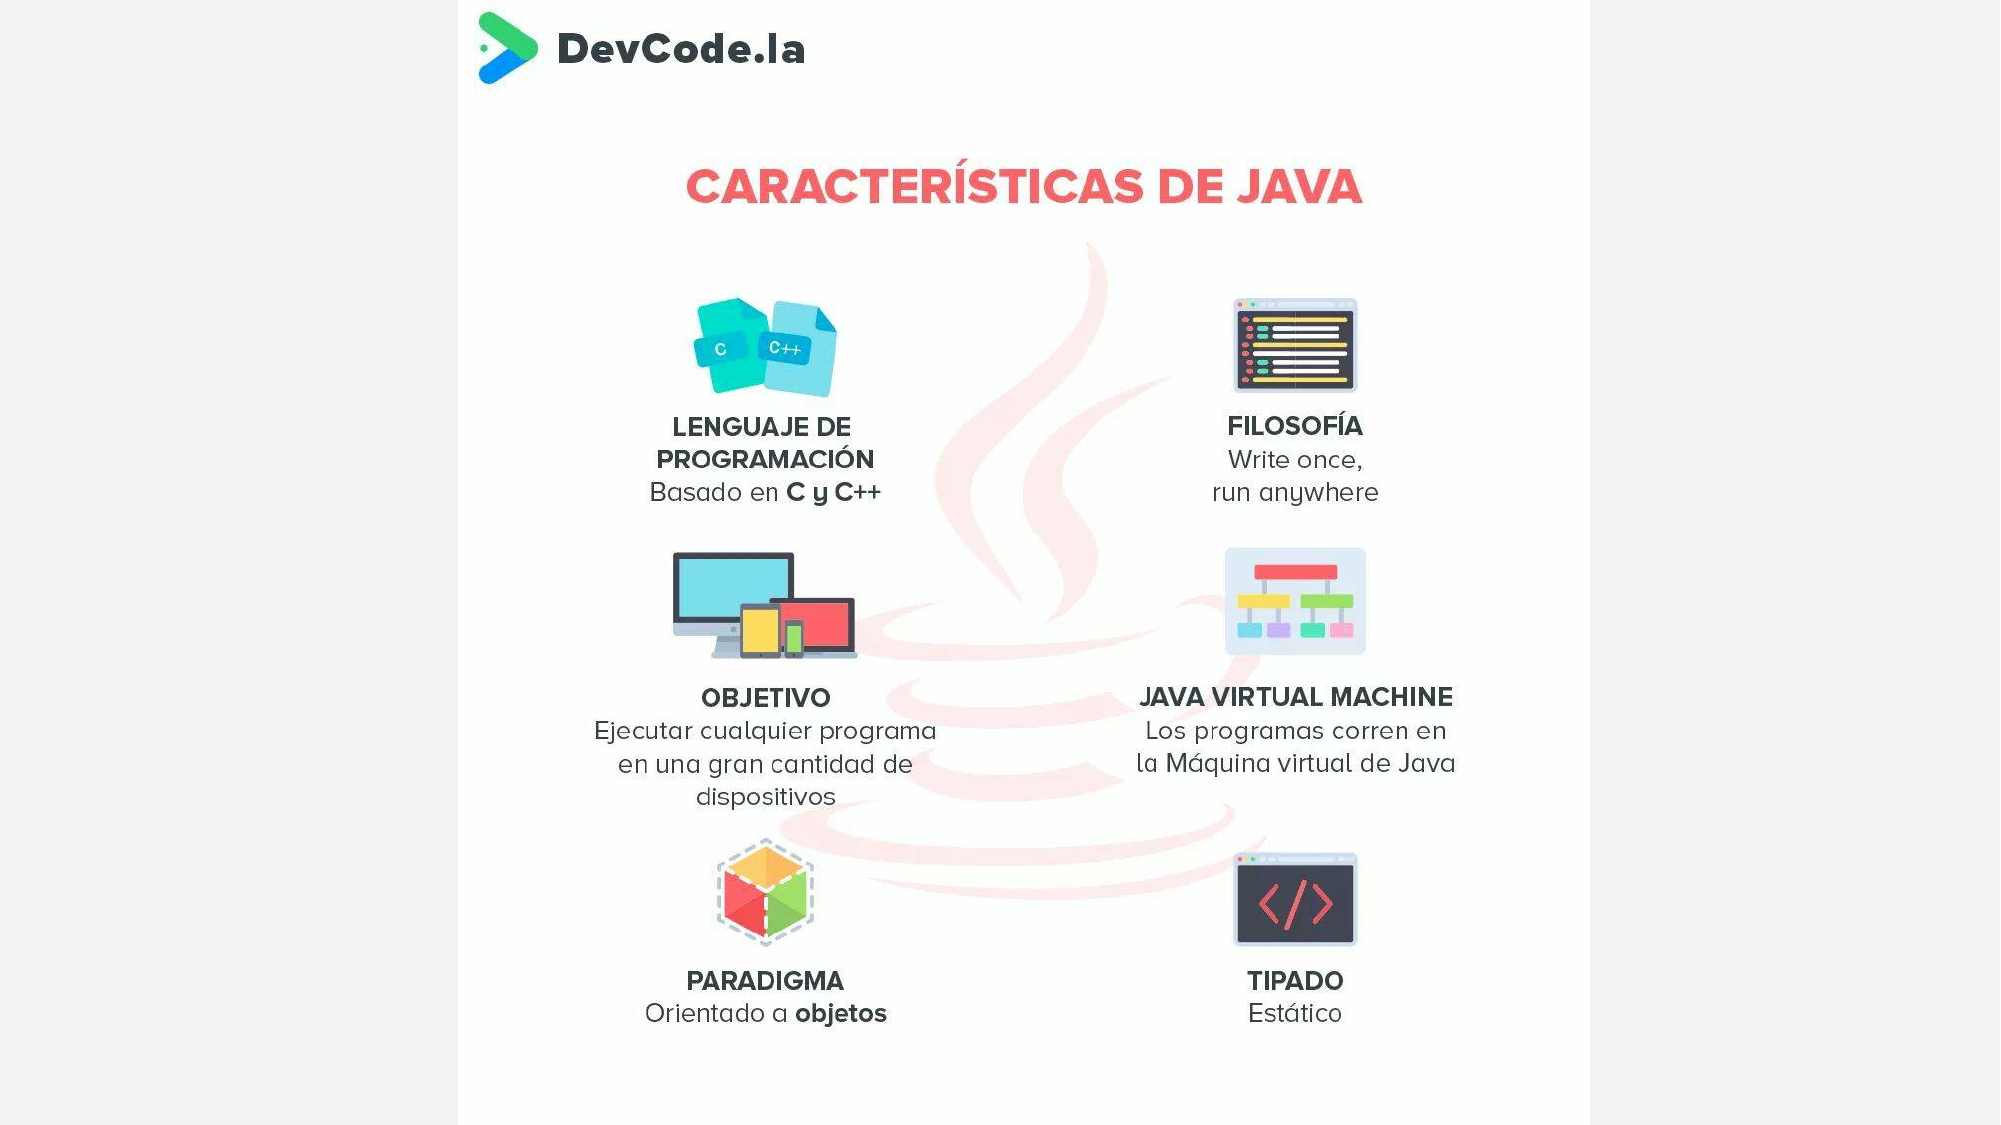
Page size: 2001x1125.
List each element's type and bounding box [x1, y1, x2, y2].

list [458, 0, 1590, 1125]
